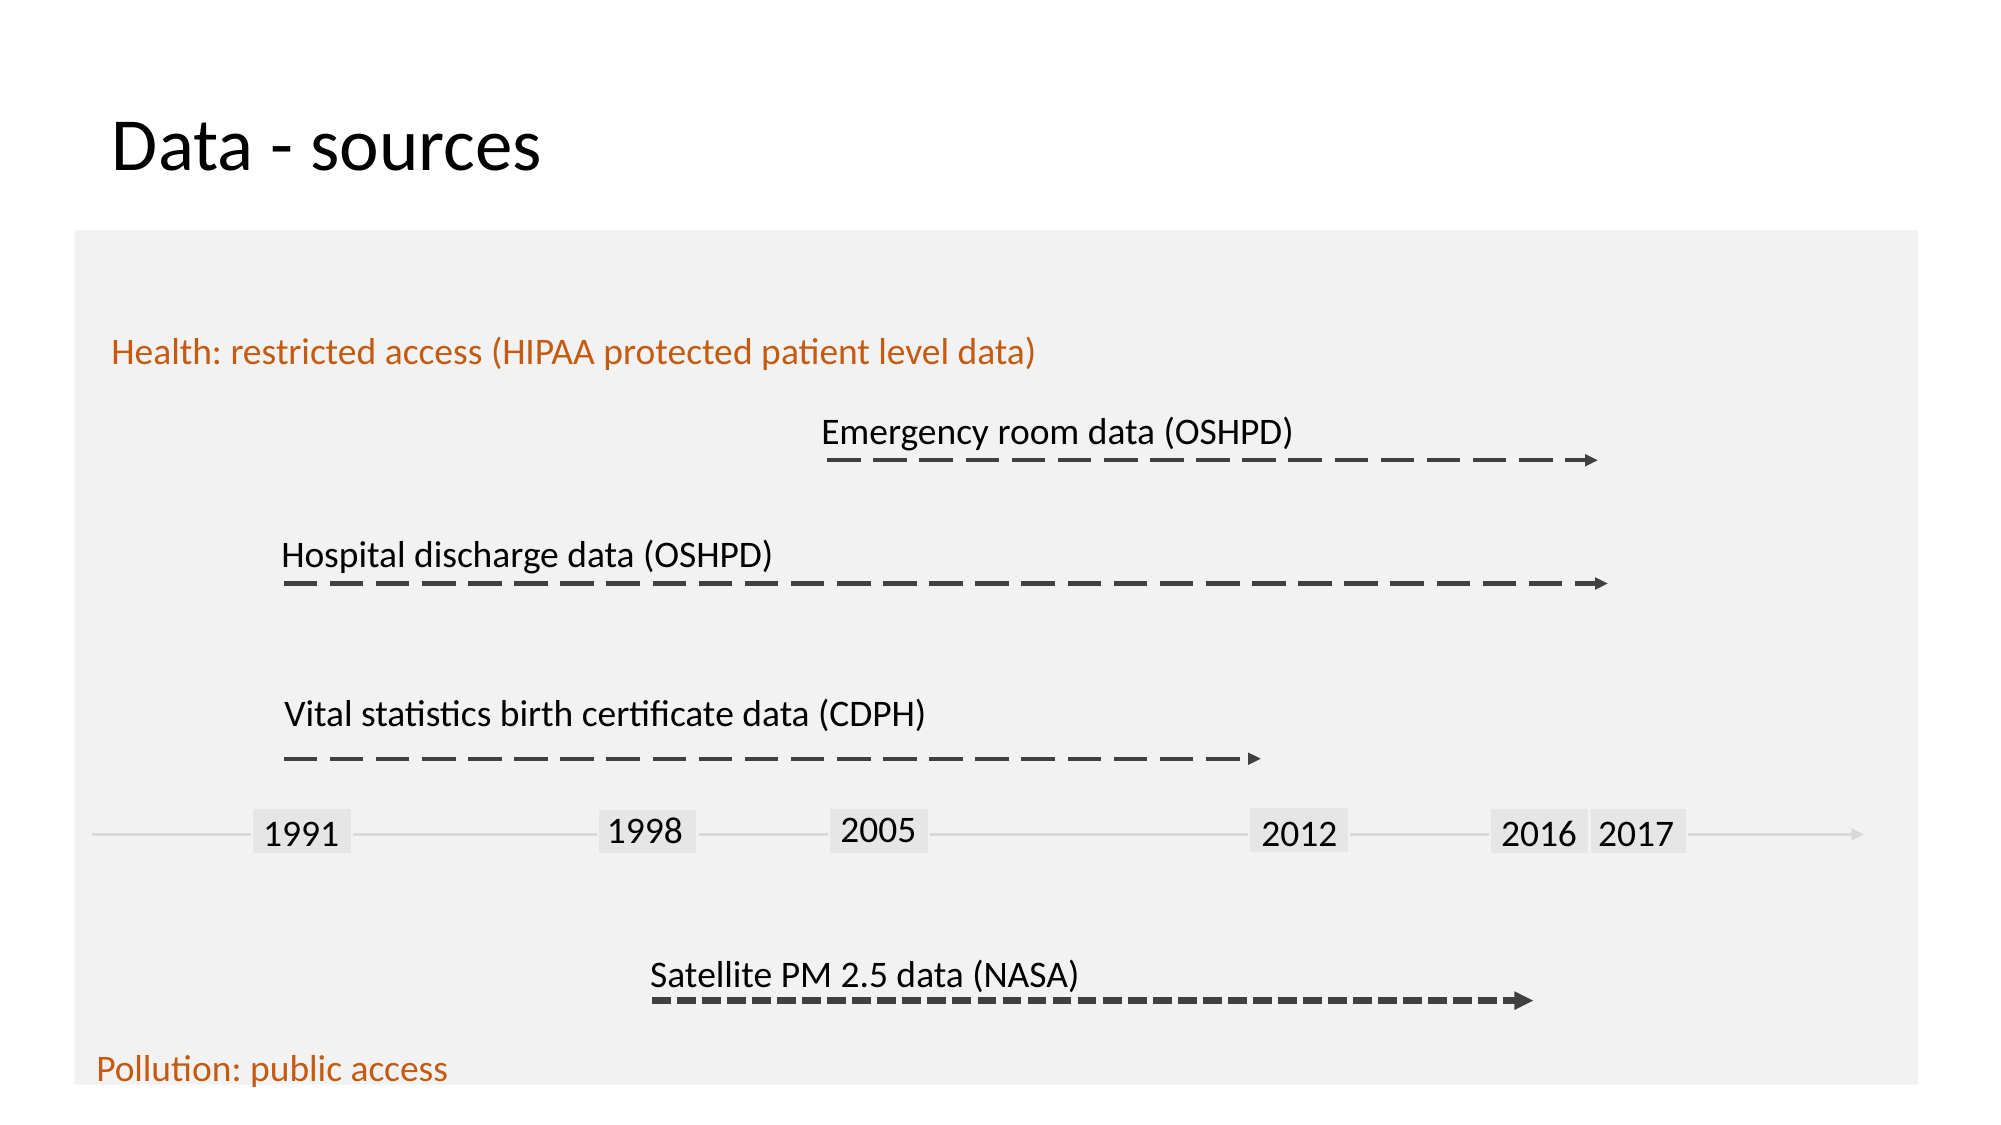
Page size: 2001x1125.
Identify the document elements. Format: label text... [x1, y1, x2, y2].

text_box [91, 399, 1864, 1004]
text_box Health: restricted access (HIPAA protected patient level data) [96, 319, 1661, 380]
text_box Pollution: public access [81, 1036, 549, 1096]
text_box Data - sources [96, 11, 1907, 194]
text_box [73, 229, 1919, 1086]
